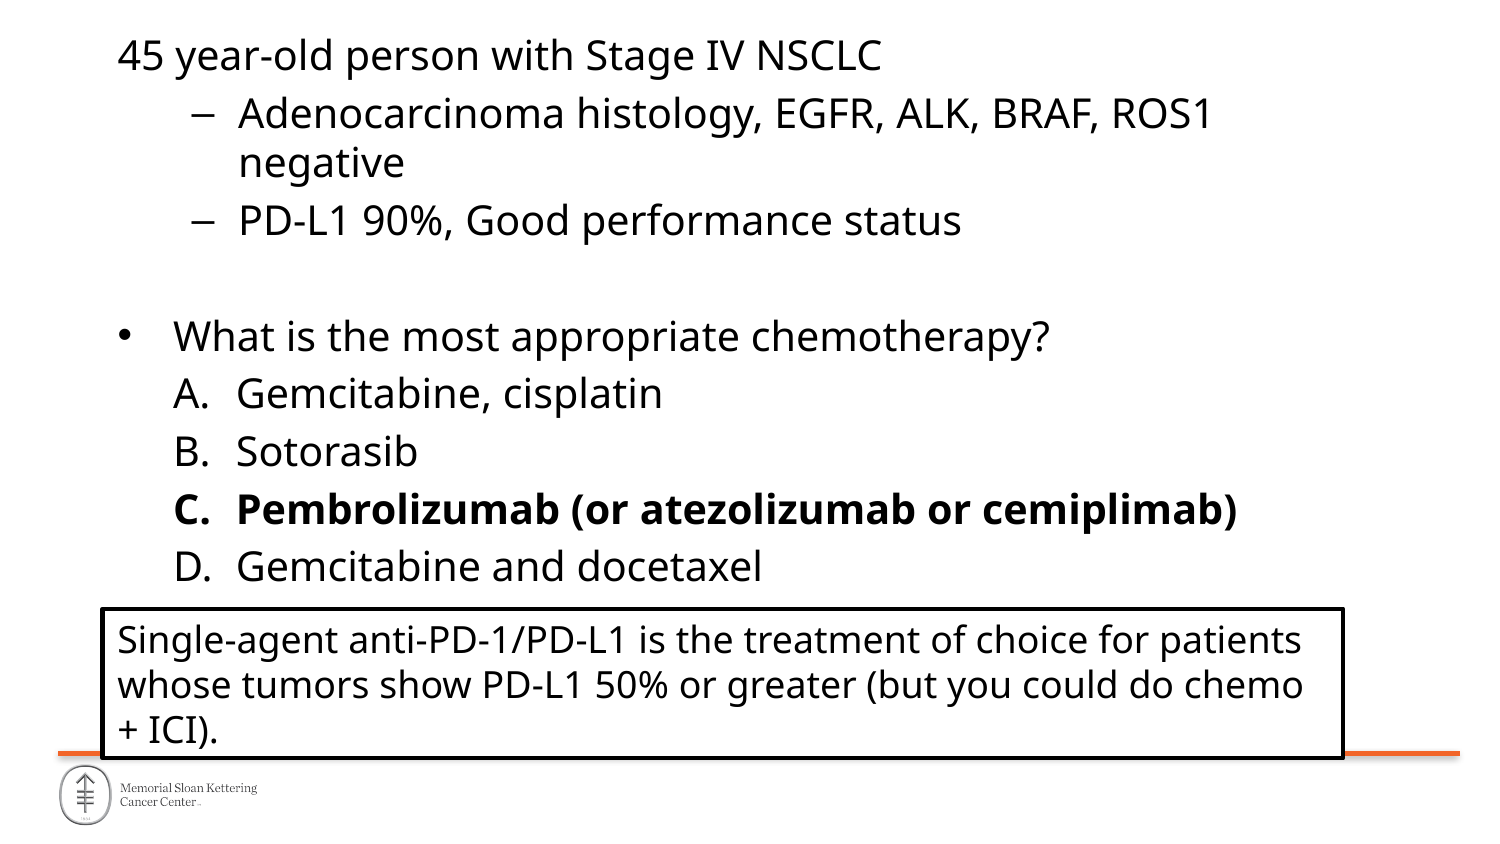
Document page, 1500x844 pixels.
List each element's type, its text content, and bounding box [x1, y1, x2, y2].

text_box Single-agent anti-PD-1/PD-L1 is the treatment of choice for patients whose tumors show PD-L1 50% or greater (but you could do chemo + ICI). [100, 607, 1345, 760]
list 45 year-old person with Stage IV NSCLC Adenocarcinoma histology, EGFR, ALK, BRAF, ROS1 negative PD-L1 90%, Good performance status What is the most appropriate chemotherapy? Gemcitabine, cisplatin Sotorasib Pembrolizumab (or atezolizumab or cemiplimab) Gemcitabine and docetaxel [102, 21, 1257, 607]
picture [58, 763, 258, 826]
